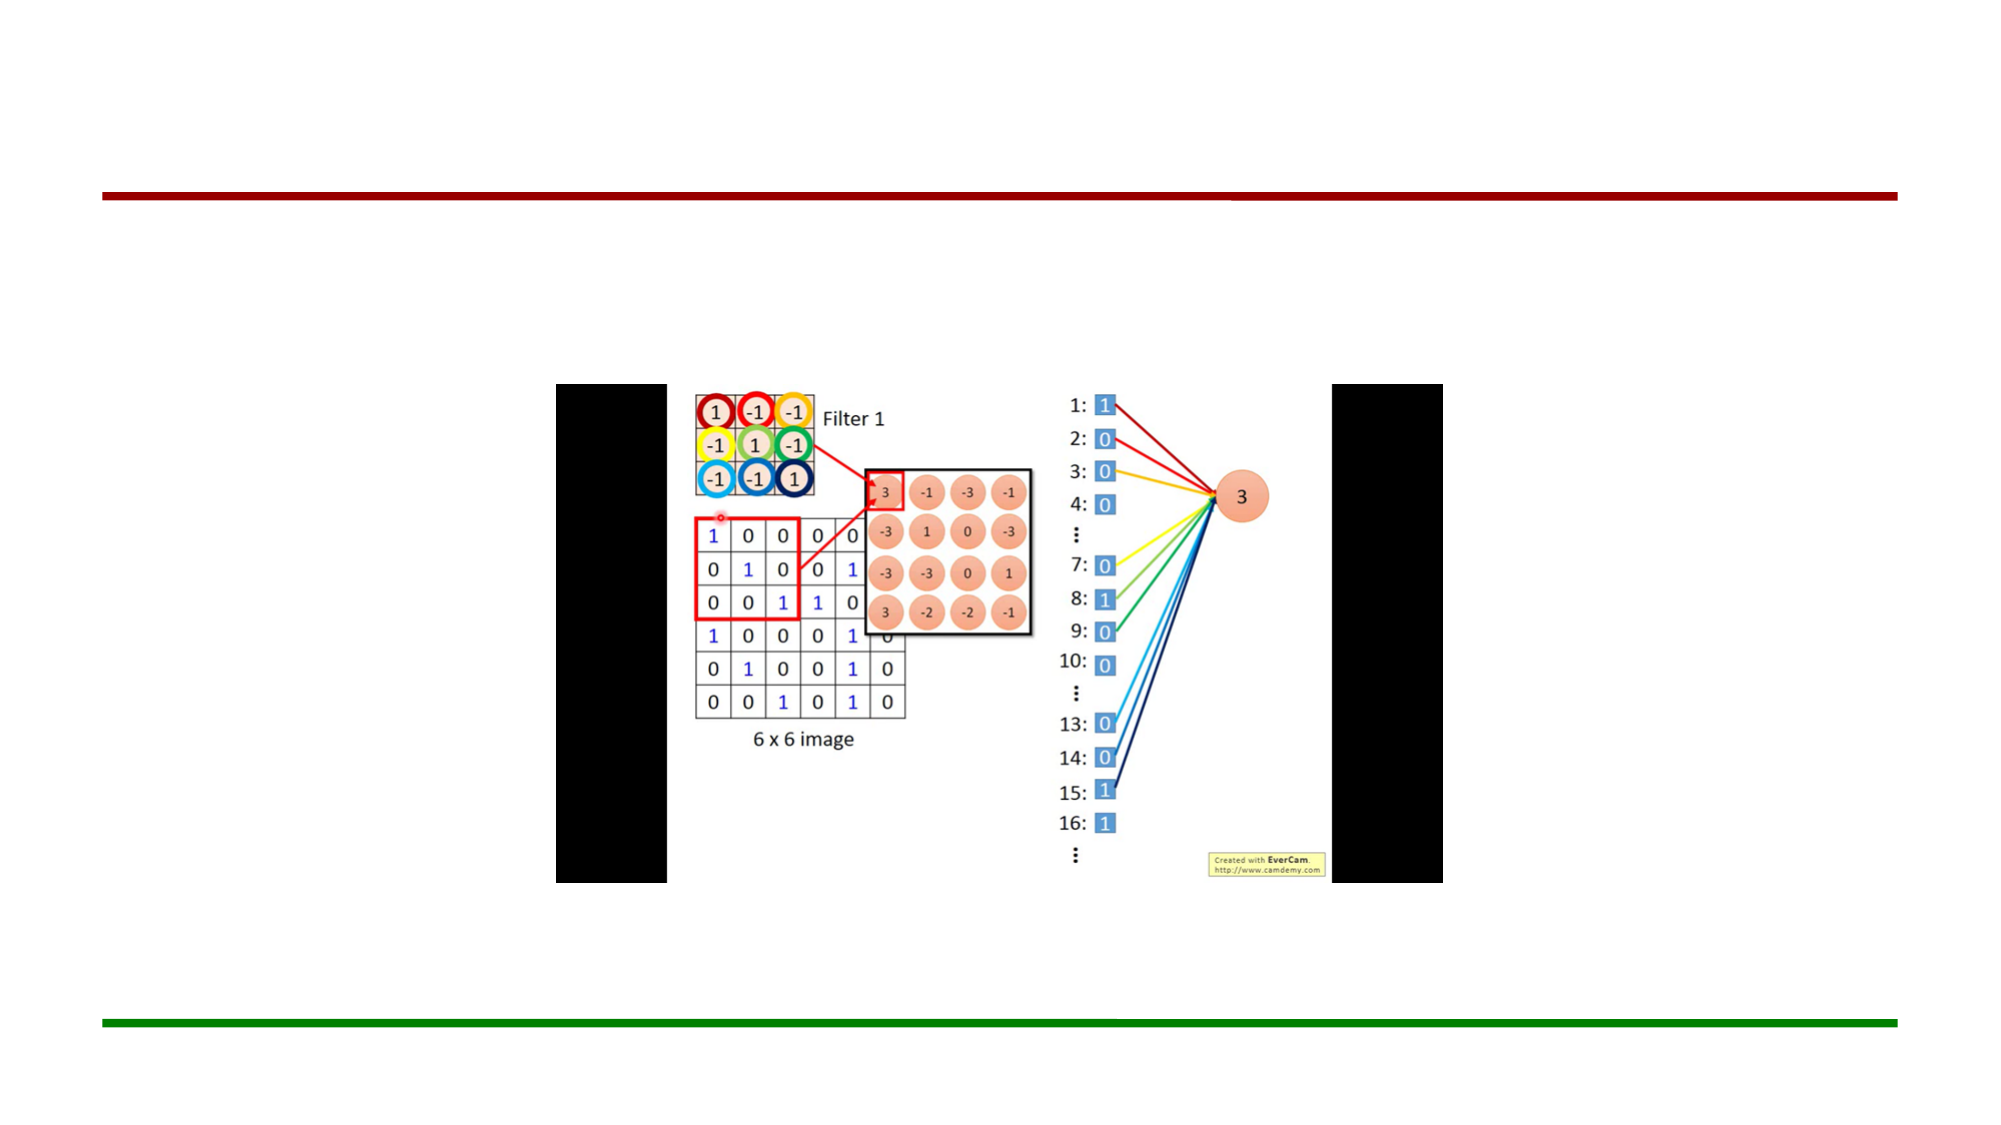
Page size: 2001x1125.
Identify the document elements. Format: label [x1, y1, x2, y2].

list [556, 384, 1444, 883]
